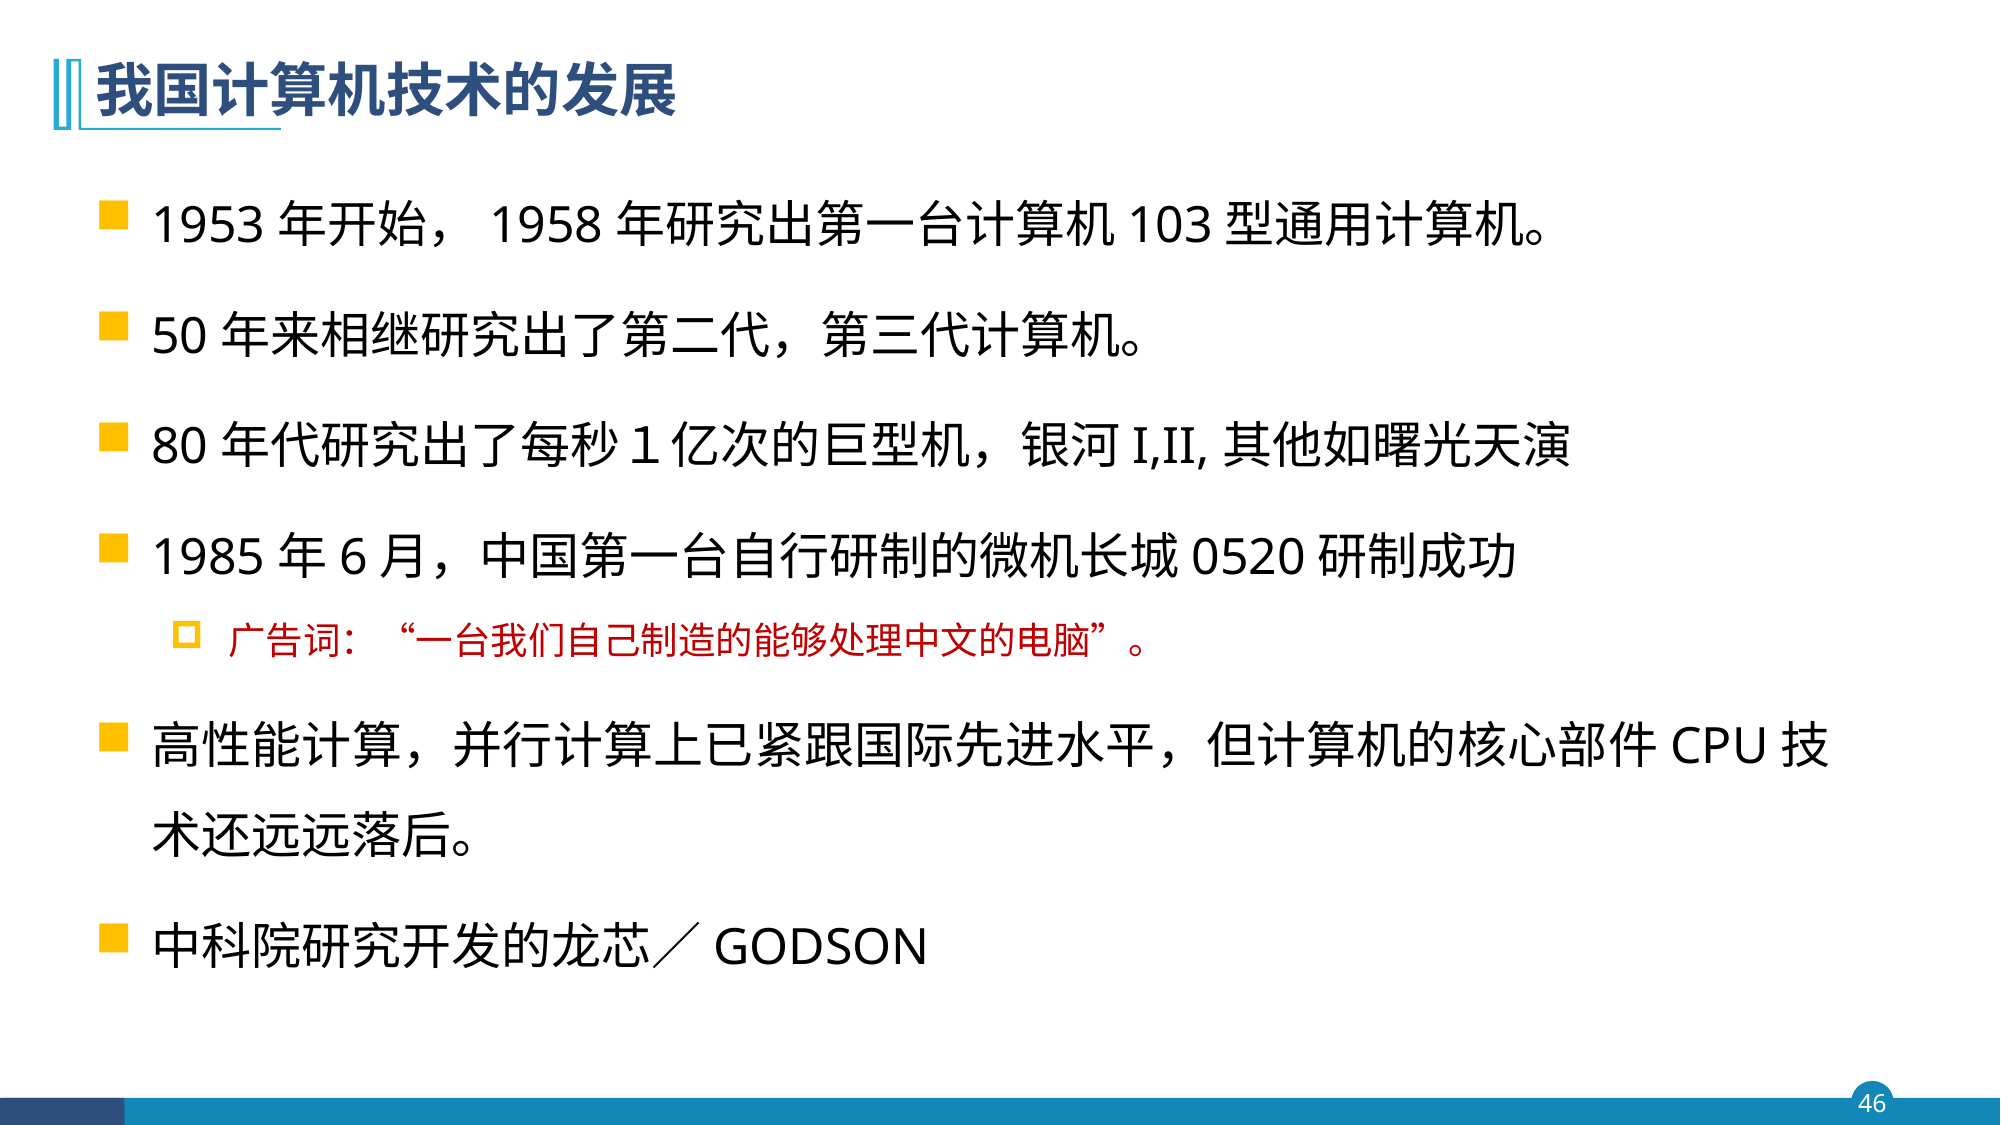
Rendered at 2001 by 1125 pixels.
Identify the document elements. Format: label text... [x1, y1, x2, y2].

title 我国计算机技术的发展 [80, 42, 1805, 144]
list 1953年开始，1958年研究出第一台计算机103型通用计算机。 50年来相继研究出了第二代，第三代计算机。 80年代研究出了每秒１亿次的巨型机，银河I,II,其他如曙光天演 1985年6月，中国第一台自行研制的微机长城0520研制成功 广告词：“一台我们自己制造的能够处理中文的电脑”。 高性能计算，并行计算上已紧跟国际先进水平，但计算机的核心部件CPU技术还远远落后。 中科院研究开发的龙芯／GODSON [80, 154, 1846, 1080]
